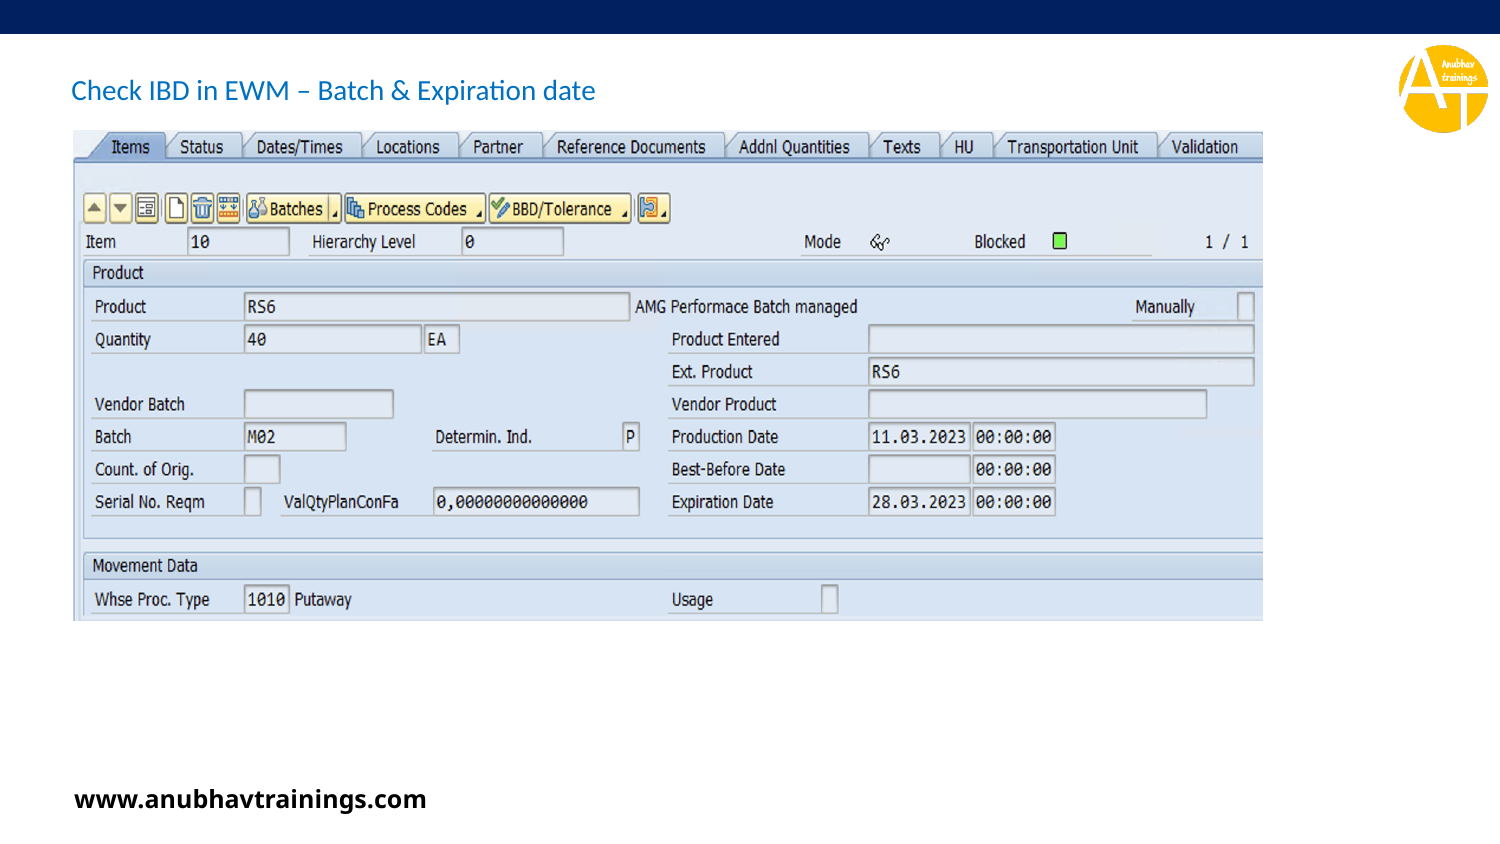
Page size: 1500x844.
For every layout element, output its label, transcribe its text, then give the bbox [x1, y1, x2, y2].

text_box Check IBD in EWM – Batch & Expiration date [56, 56, 832, 122]
picture [73, 130, 1263, 621]
picture [1390, 39, 1493, 140]
text_box www.anubhavtrainings.com [13, 776, 489, 822]
